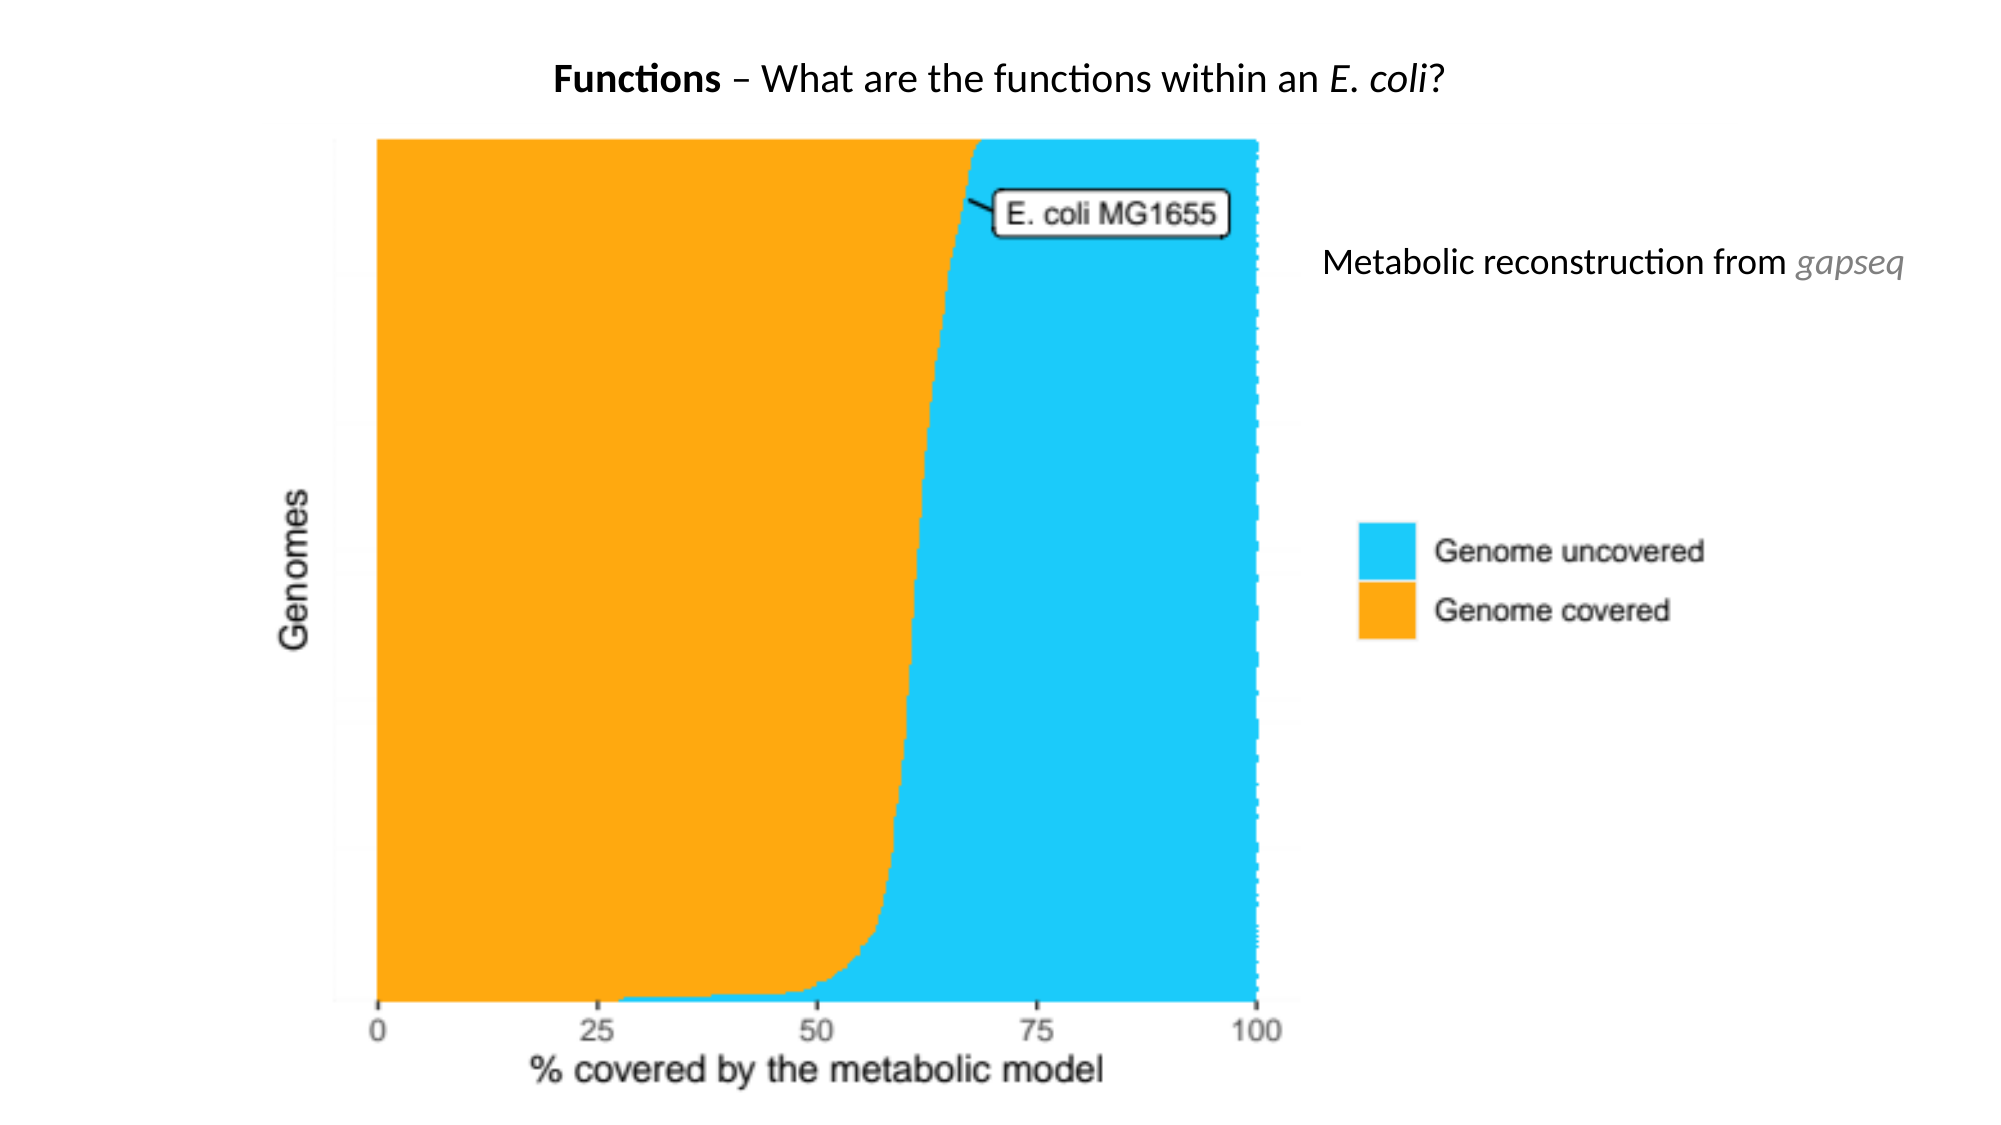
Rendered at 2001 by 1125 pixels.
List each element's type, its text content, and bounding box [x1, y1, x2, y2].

text_box Functions – What are the functions within an E. coli? [0, 43, 2000, 109]
picture [262, 122, 1738, 1106]
text_box Metabolic reconstruction from gapseq [1738, 229, 1929, 290]
